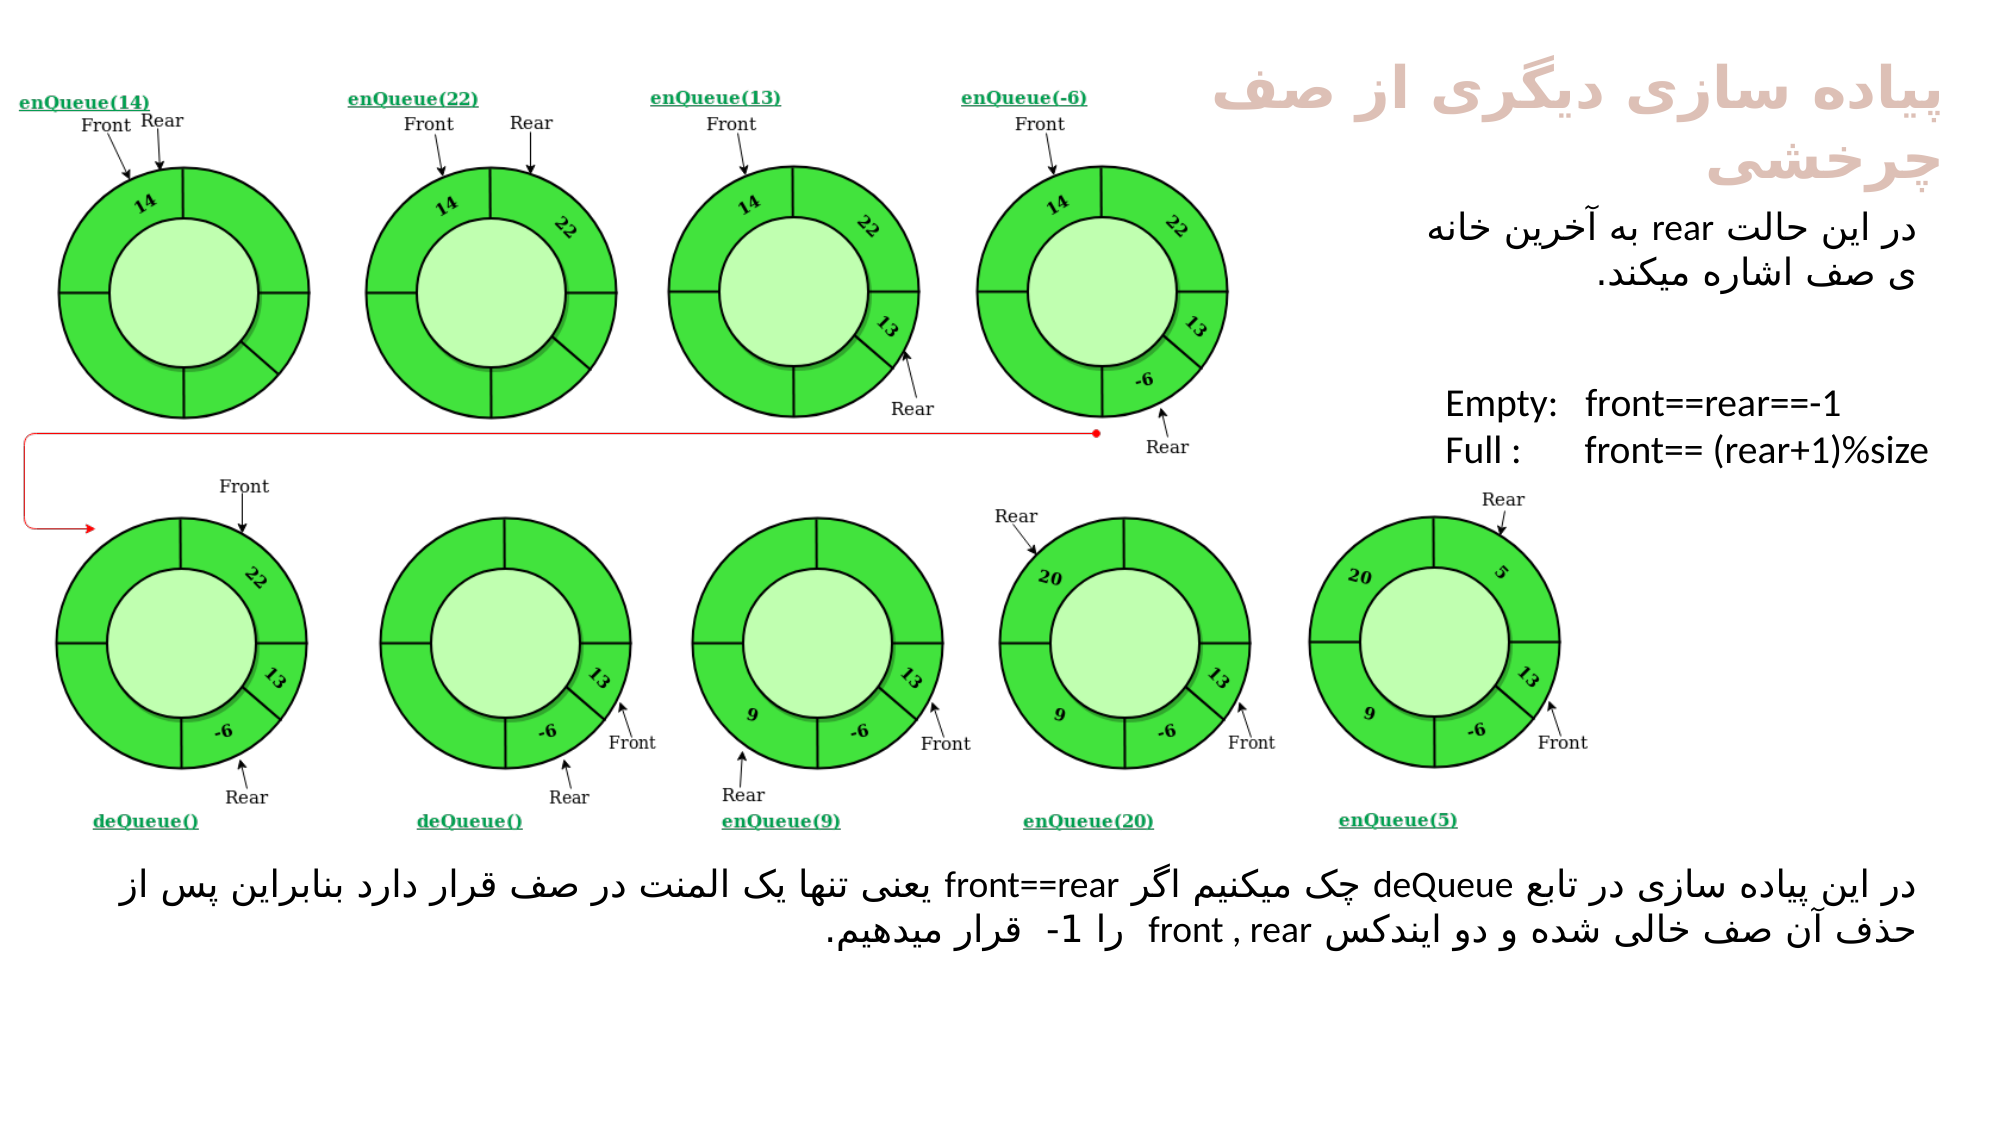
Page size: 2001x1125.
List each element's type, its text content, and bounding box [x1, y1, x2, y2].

text_box Empty: front==rear==-1 Full : front== (rear+1)%size [1618, 369, 1959, 479]
text_box پیاده سازی دیگری از صف چرخشی [1186, 42, 1959, 198]
picture [0, 85, 1608, 838]
text_box در این پیاده سازی در تابع deQueue چک میکنیم اگر front==rear یعنی تنها یک المنت در صف قرار دارد بنابراین پس از حذف آن صف خالی شده و دو ایندکس front , rear را 1- قرار میدهیم. [62, 852, 1932, 958]
text_box در این حالت rear به آخرین خانه ی صف اشاره میکند. [1618, 195, 1933, 301]
